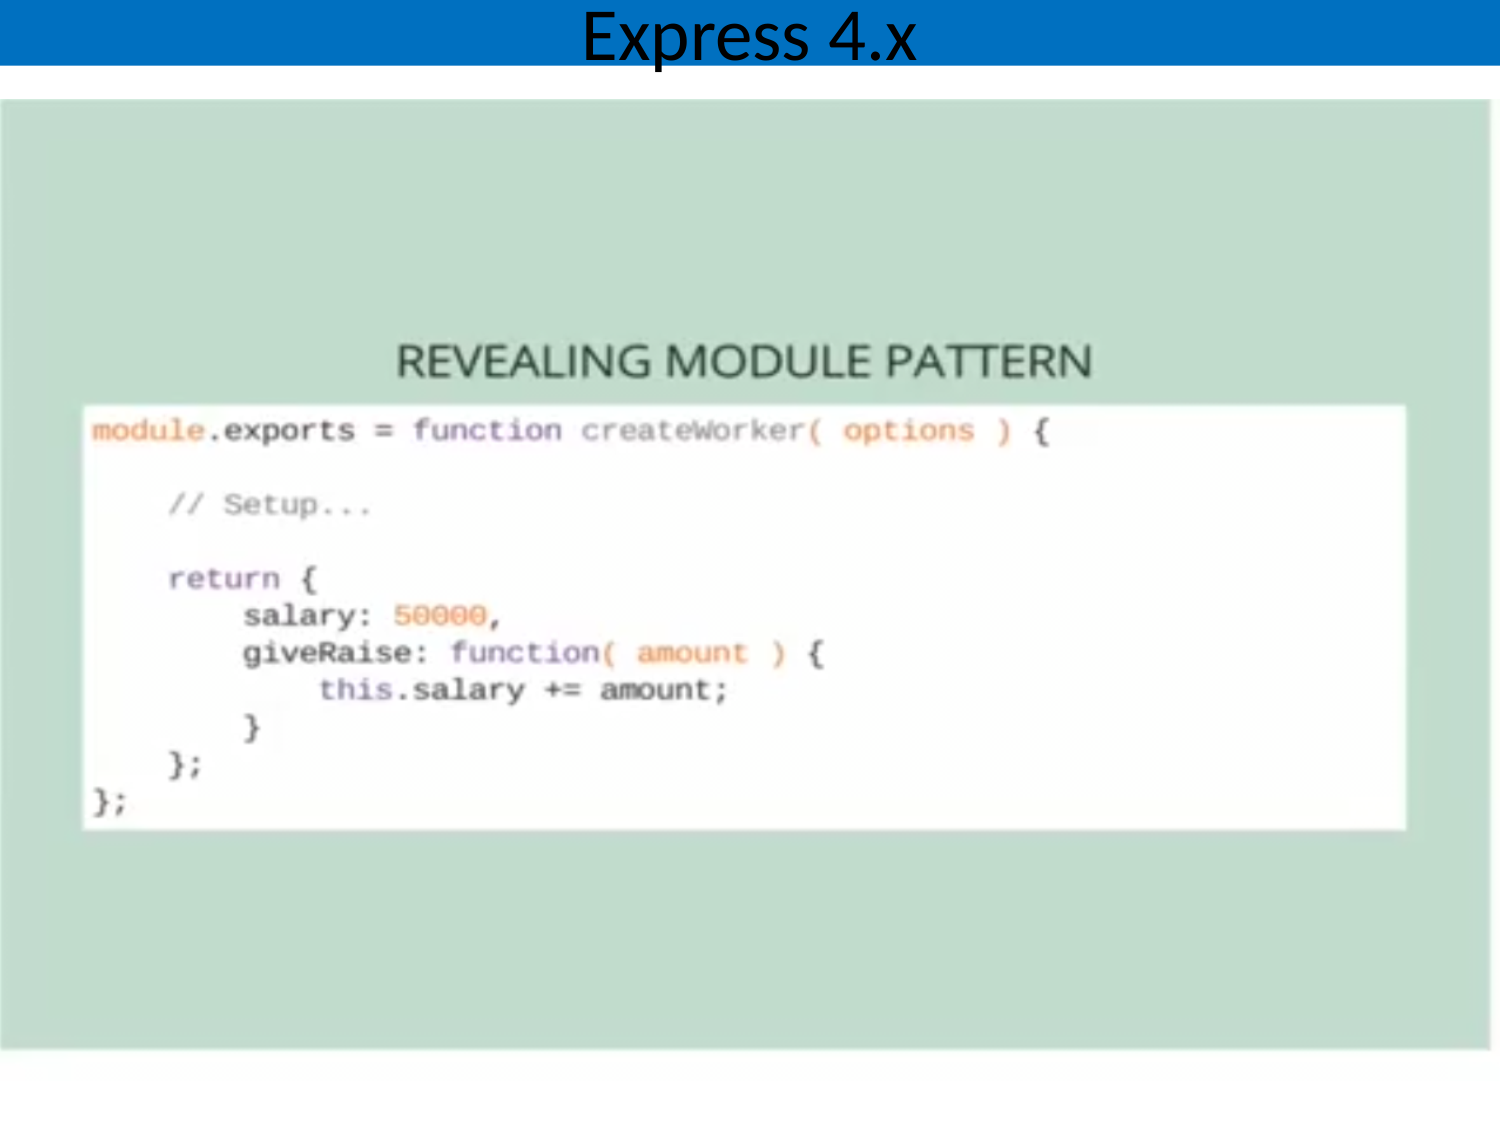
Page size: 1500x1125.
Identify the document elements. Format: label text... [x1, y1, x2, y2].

picture [0, 99, 1500, 1081]
text_box Express 4.x [0, 0, 1500, 66]
